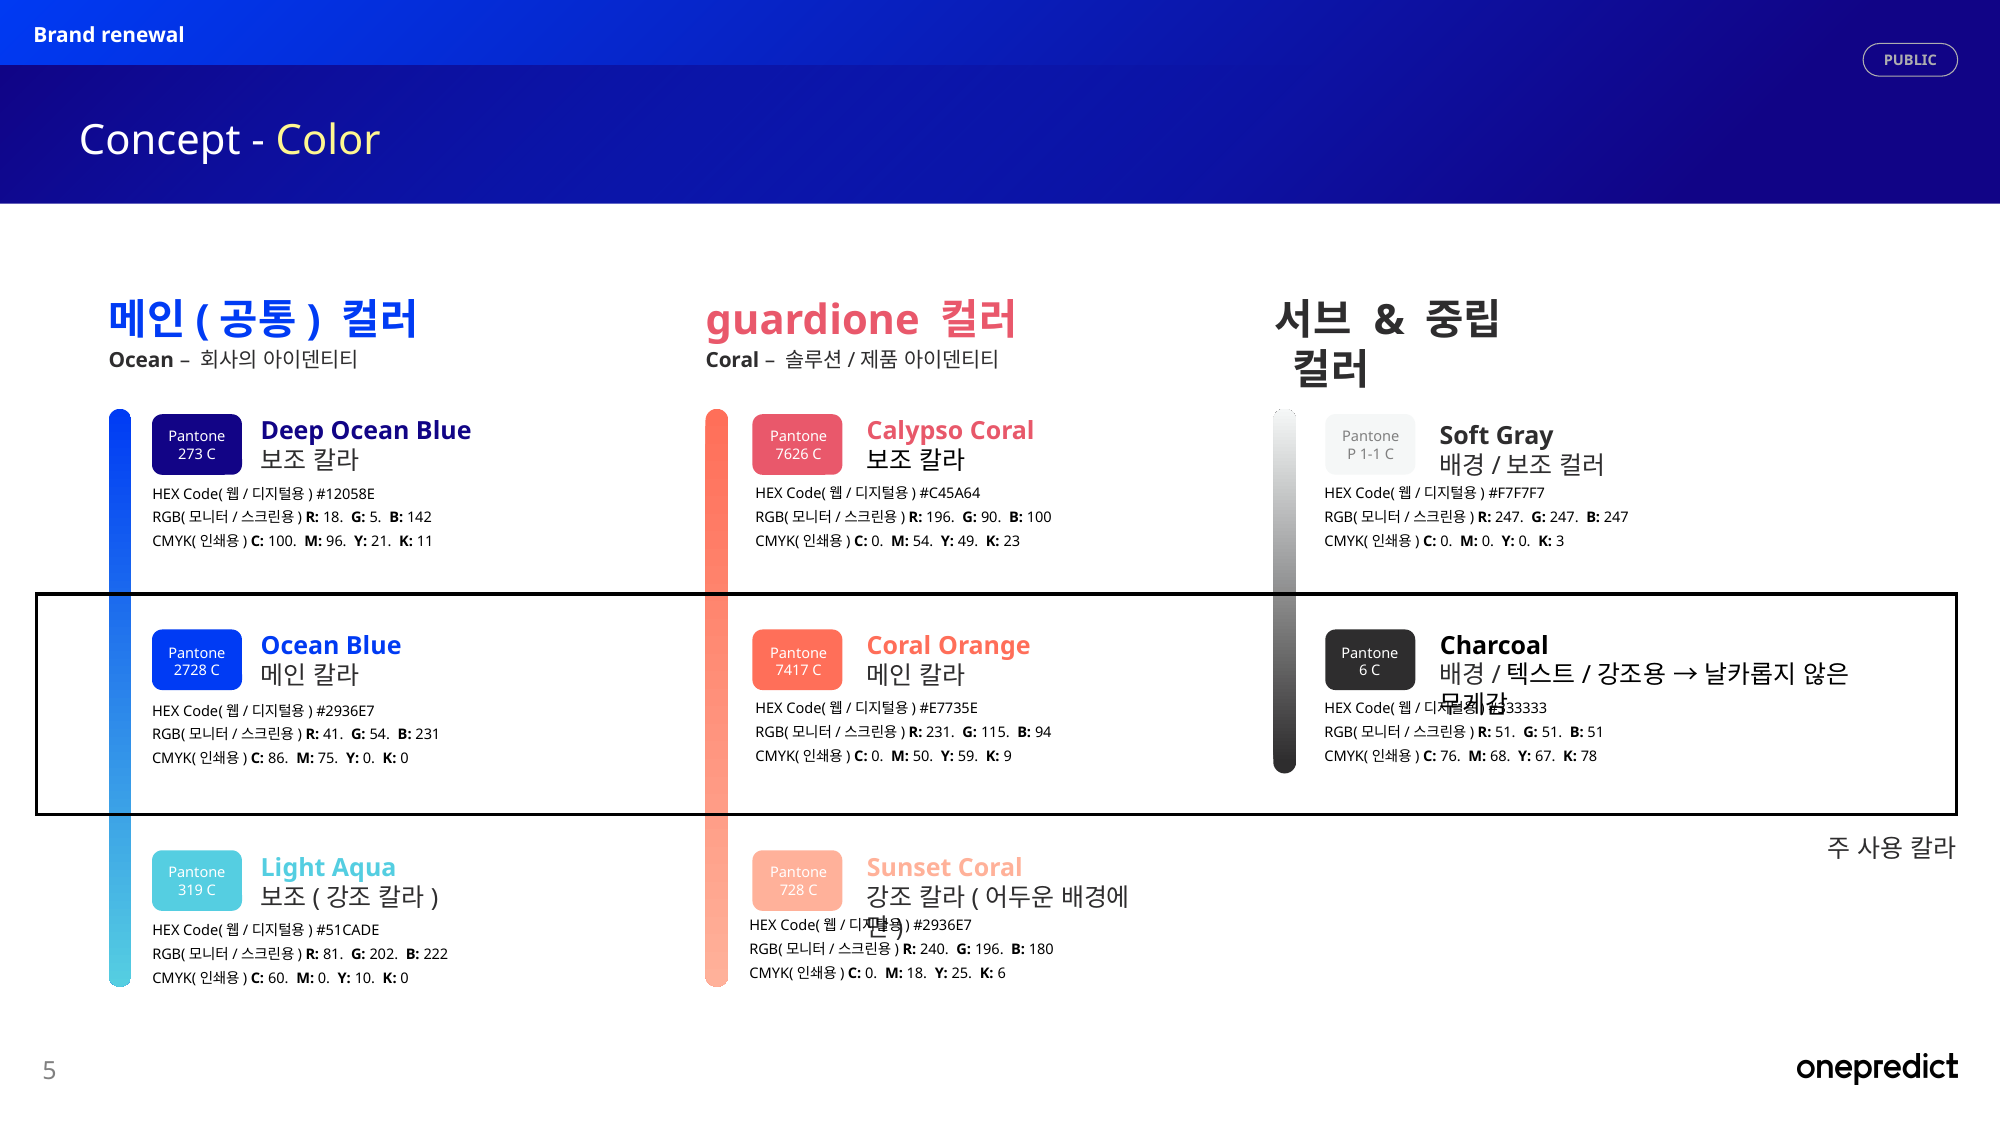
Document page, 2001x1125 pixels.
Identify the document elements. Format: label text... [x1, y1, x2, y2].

list Concept - Color [78, 0, 1922, 457]
text_box [35, 592, 1958, 816]
picture [1797, 1053, 1958, 1085]
text_box [150, 412, 244, 477]
text_box guardione 컬러 Coral – 솔루션/제품 아이덴티티 [705, 292, 1245, 372]
text_box Pantone P 1-1 C [1331, 427, 1411, 463]
text_box [703, 816, 730, 989]
text_box Light Aqua 보조(강조 칼라) [260, 851, 589, 911]
text_box Calypso Coral 보조 칼라 [866, 414, 1211, 475]
text_box [703, 457, 730, 592]
text_box [750, 848, 844, 913]
text_box [1323, 412, 1417, 477]
text_box Deep Ocean Blue 보조 칼라 [260, 414, 589, 475]
text_box [1271, 457, 1298, 592]
text_box Sunset Coral 강조 칼라(어두운 배경에만) [866, 851, 1158, 916]
text_box HEX Code(웹/디지털용) #2936E7 RGB(모니터/스크린용) R: 240. G: 196. B: 180 CMYK(인쇄용) C: 0. M: 18. Y: 25. K: 6 [749, 916, 1245, 982]
text_box Pantone 728 C [759, 863, 839, 899]
text_box 서브 & 중립 컬러 [1274, 292, 1557, 393]
text_box HEX Code(웹/디지털용) #51CADE RGB(모니터/스크린용) R: 81. G: 202. B: 222 CMYK(인쇄용) C: 60. M: 0. Y: 10. K: 0 [152, 921, 481, 987]
text_box Brand renewal [33, 22, 78, 48]
text_box HEX Code(웹/디지털용) #F7F7F7 RGB(모니터/스크린용) R: 247. G: 247. B: 247 CMYK(인쇄용) C: 0. M: 0. Y: 0. K: 3 [1324, 484, 1774, 550]
text_box Pantone 273 C [157, 427, 237, 463]
text_box [106, 816, 133, 989]
text_box 주 사용 칼라 [1628, 832, 1957, 863]
text_box [750, 412, 844, 477]
text_box [106, 457, 133, 592]
text_box Pantone 7626 C [759, 427, 839, 463]
text_box [150, 848, 244, 913]
text_box HEX Code(웹/디지털용) #C45A64 RGB(모니터/스크린용) R: 196. G: 90. B: 100 CMYK(인쇄용) C: 0. M: 54. Y: 49. K: 23 [755, 484, 1205, 550]
text_box Pantone 319 C [157, 863, 237, 899]
text_box Soft Gray 배경/보조 컬러 [1439, 419, 1814, 480]
text_box HEX Code(웹/디지털용) #12058E RGB(모니터/스크린용) R: 18. G: 5. B: 142 CMYK(인쇄용) C: 100. M: 96. Y: 21. K: 11 [152, 484, 481, 550]
